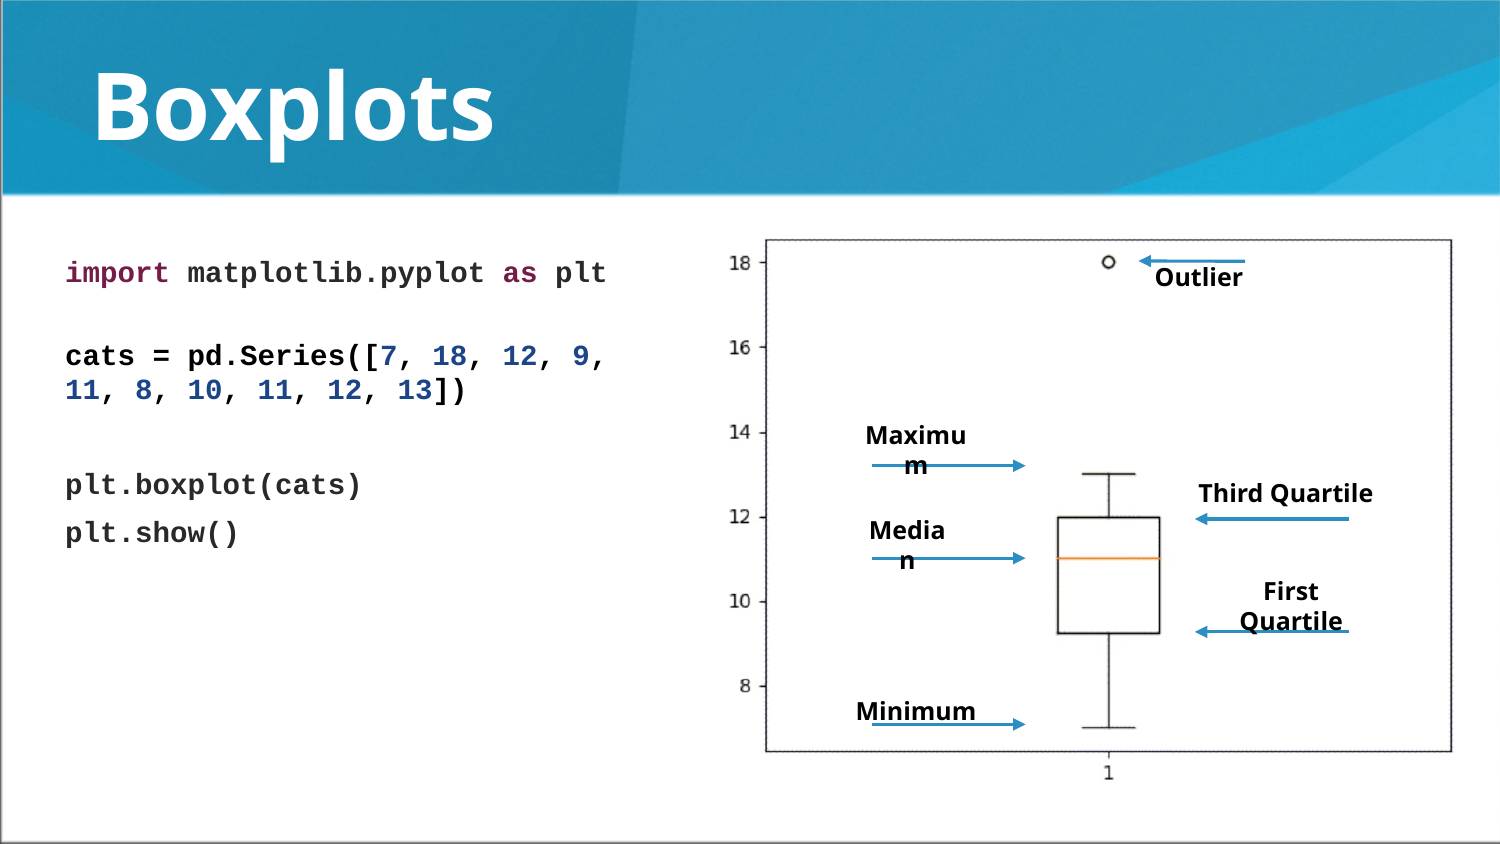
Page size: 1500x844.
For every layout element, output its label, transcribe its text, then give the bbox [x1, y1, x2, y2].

picture [0, 0, 1500, 844]
list import matplotlib.pyplot as plt cats = pd.Series([7, 18, 12, 9, 11, 8, 10, 11, 12, 13]) plt.boxplot(cats) plt.show() [50, 238, 673, 800]
title Boxplots [75, 33, 1425, 175]
